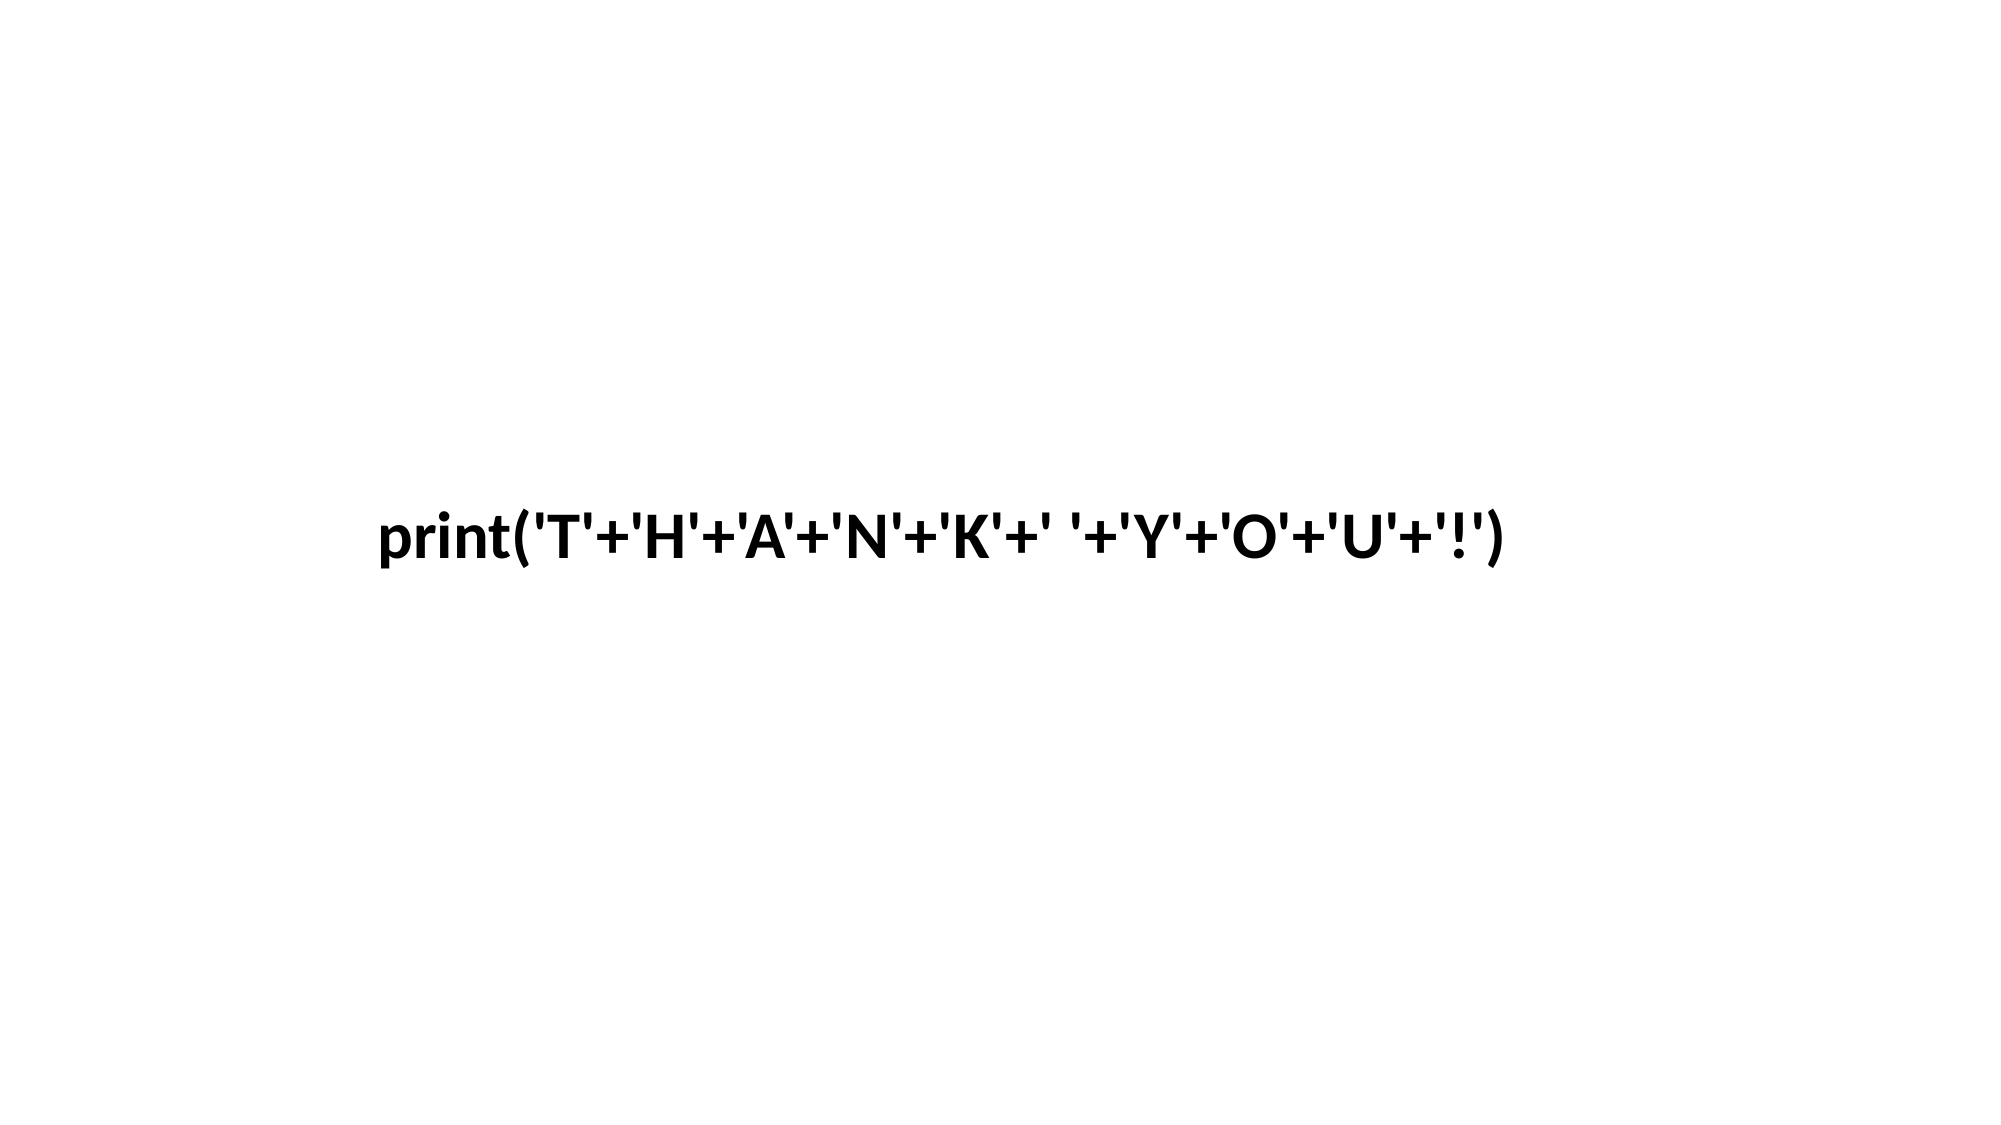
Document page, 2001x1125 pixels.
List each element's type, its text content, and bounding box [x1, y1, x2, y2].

list print('T'+'H'+'A'+'N'+'K'+' '+'Y'+'O'+'U'+'!') [137, 299, 1863, 1014]
